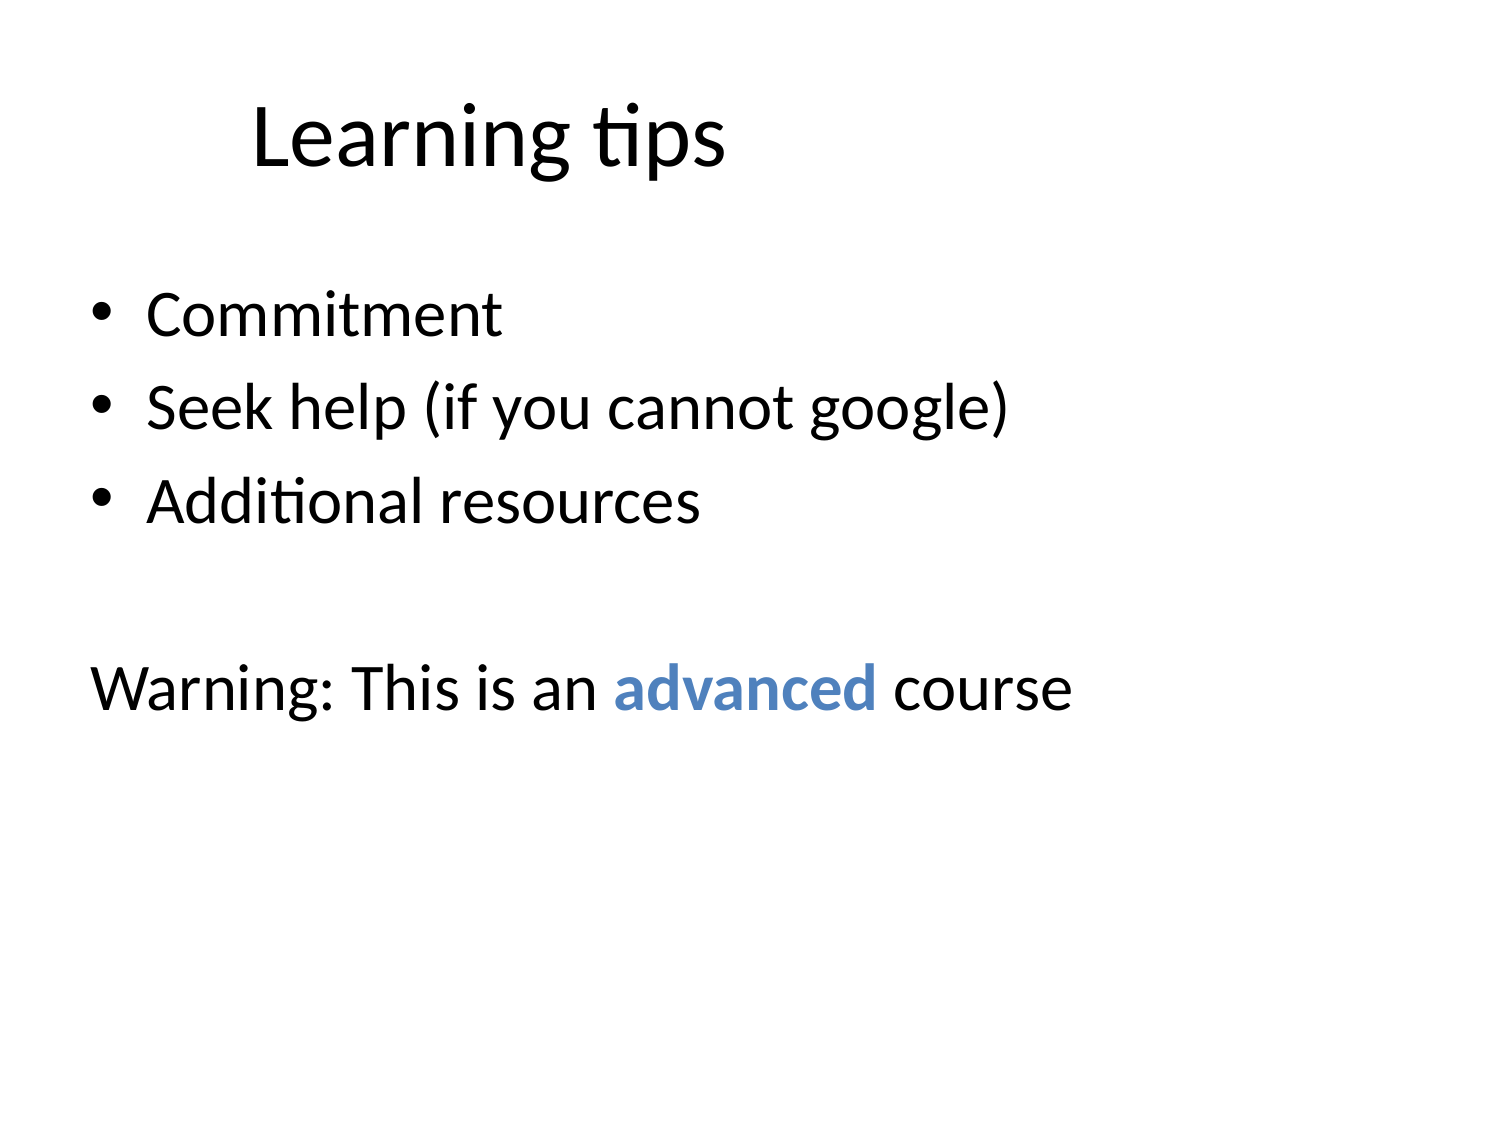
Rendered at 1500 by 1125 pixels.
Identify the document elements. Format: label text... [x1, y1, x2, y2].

title Learning tips [75, 45, 905, 216]
list Commitment Seek help (if you cannot google) Additional resources Warning: This is an advanced course [75, 262, 1425, 1005]
